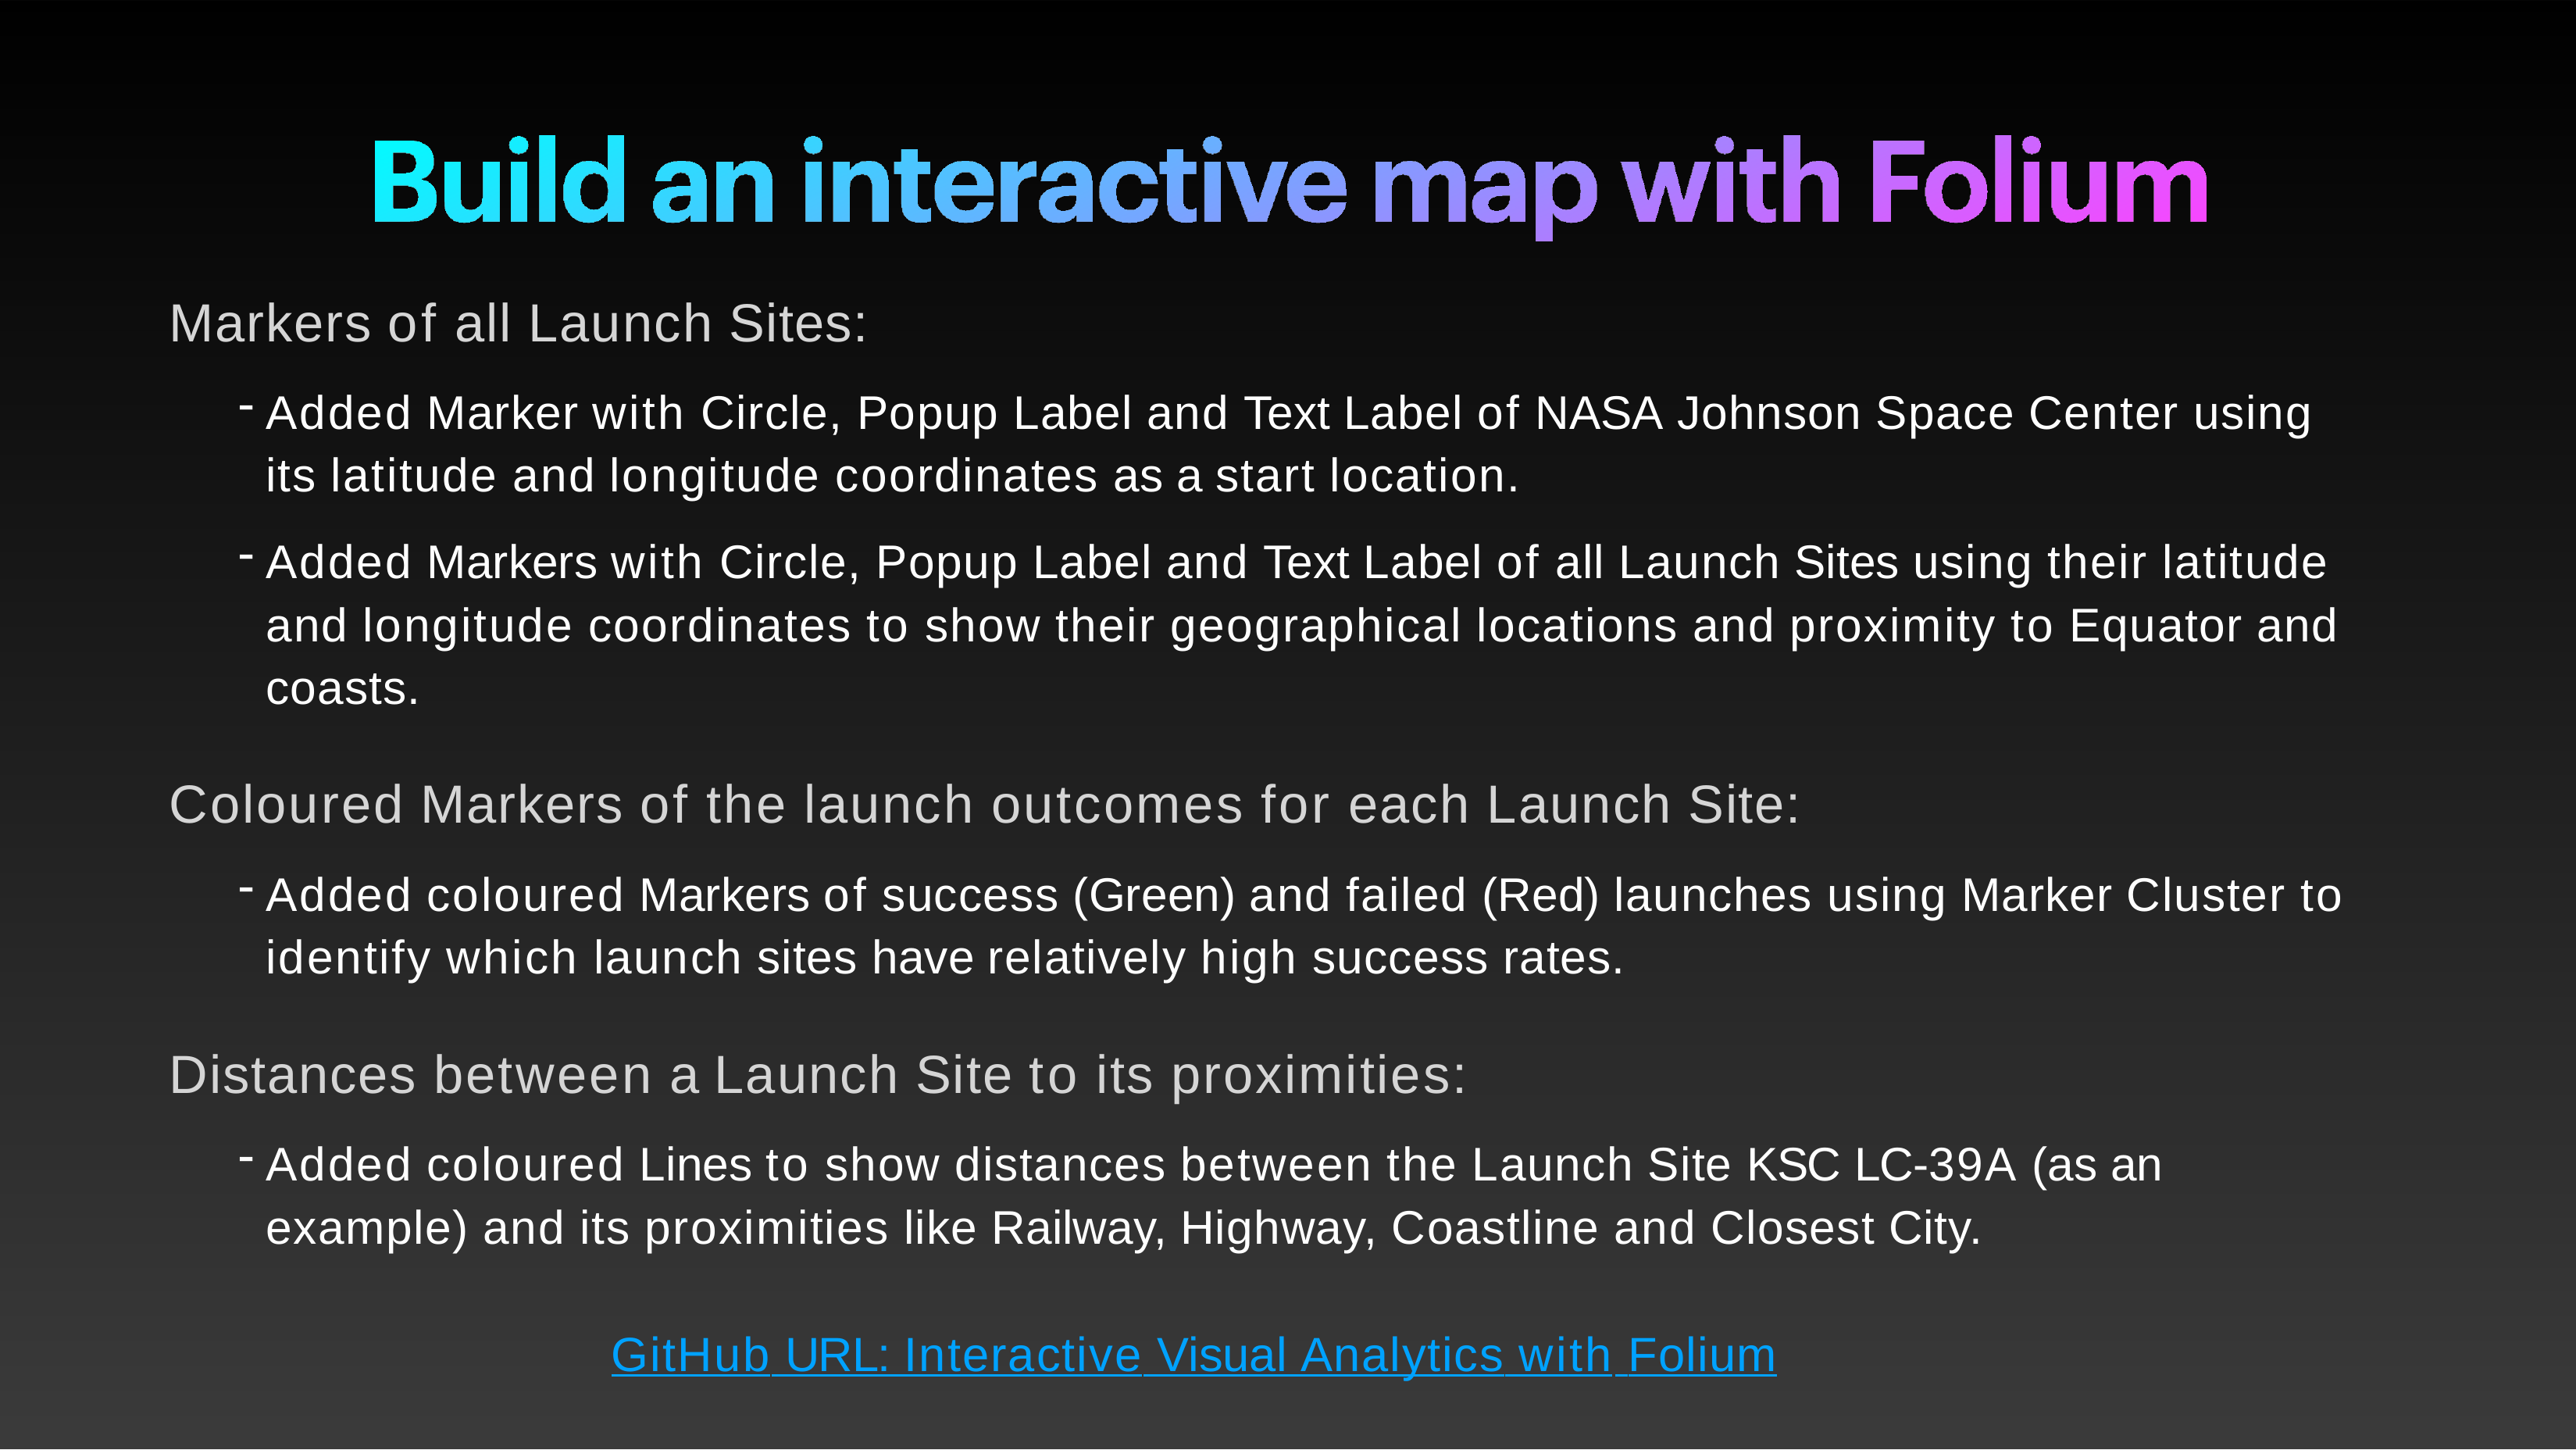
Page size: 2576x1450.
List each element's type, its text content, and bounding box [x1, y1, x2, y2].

picture [0, 0, 2576, 1449]
title Markers of all Launch Sites: [167, 287, 2409, 531]
text_box Added Marker with Circle, Popup Label and Text Label of NASA Johnson Space Center using its latitude and longitude coordinates as a start location. Added Markers with Circle, Popup Label and Text Label of all Launch Sites using their latitude and longitude coordinates to show their geographical locations and proximity to Equator and coasts. Coloured Markers of the launch outcomes for each Launch Site: Added coloured Markers of success (Green) and failed (Red) launches using Marker Cluster to identify which launch sites have relatively high success rates. Distances between a Launch Site to its proximities: Added coloured Lines to show distances between the Launch Site KSC LC-39A (as an example) and its proximities like Railway, Highway, Coastline and Closest City. GitHub URL: Interactive Visual Analytics with Folium [167, 374, 2380, 1381]
